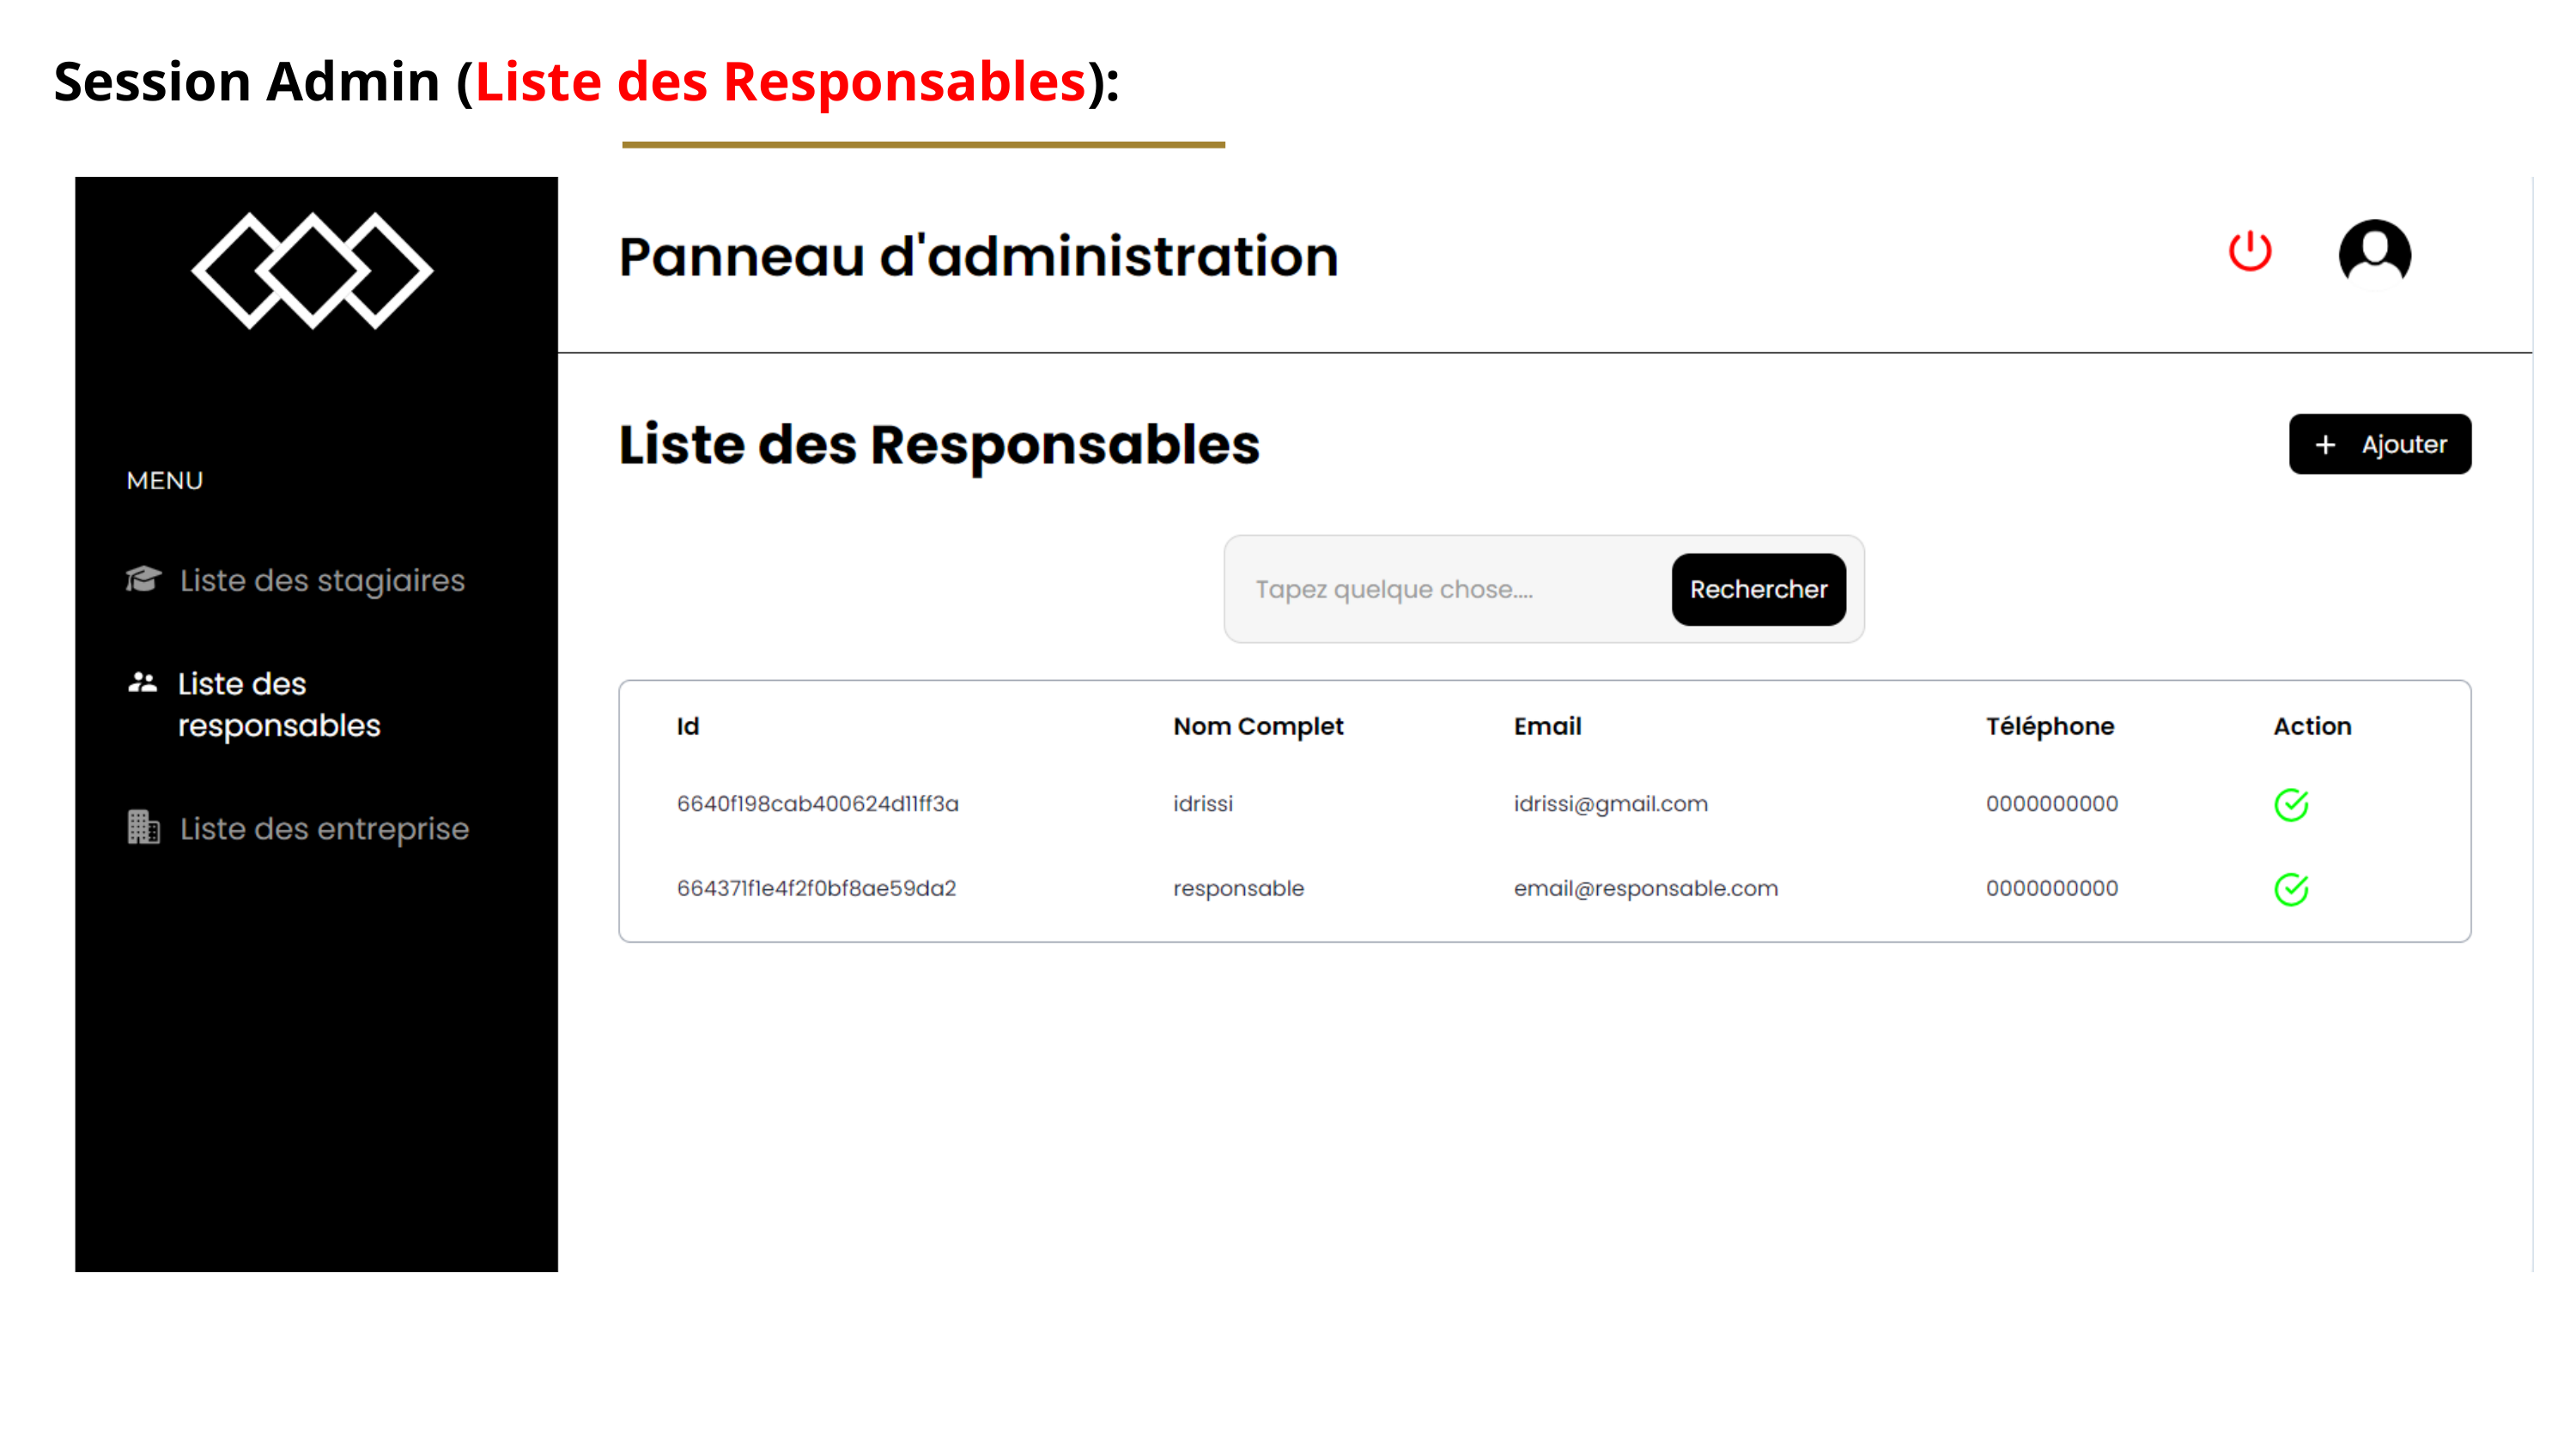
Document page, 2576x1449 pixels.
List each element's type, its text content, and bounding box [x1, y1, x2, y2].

picture [75, 176, 2535, 1272]
text_box Session Admin (Liste des Responsables): [53, 47, 1288, 112]
